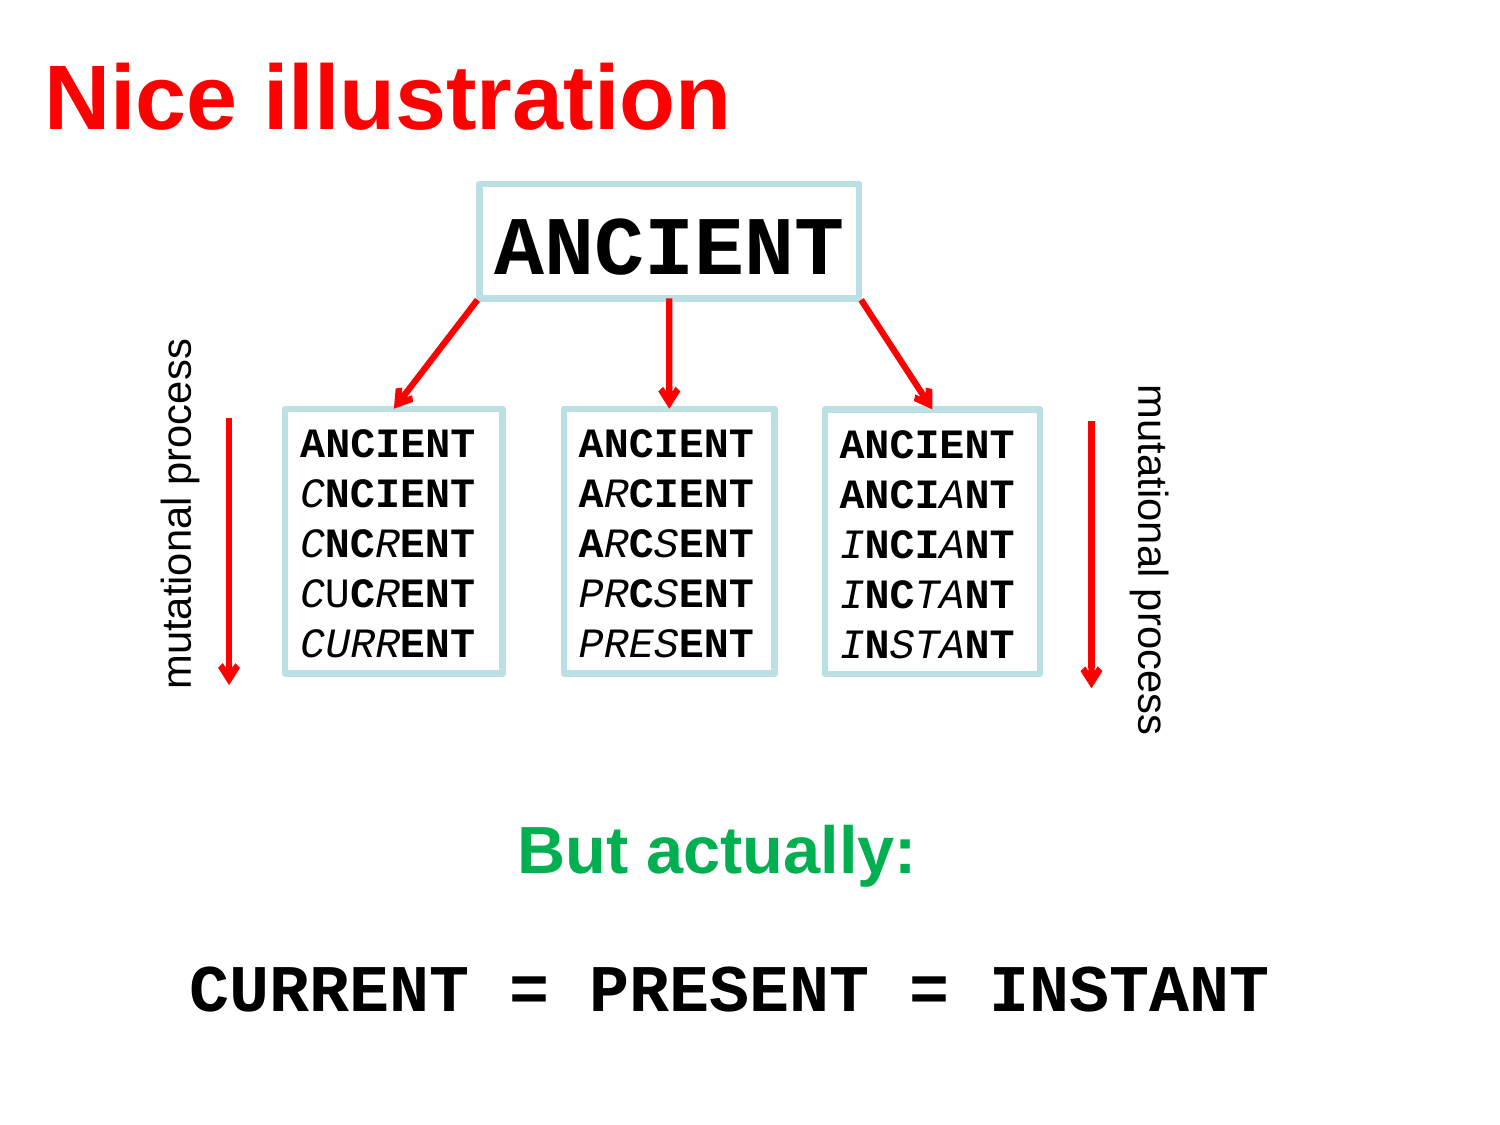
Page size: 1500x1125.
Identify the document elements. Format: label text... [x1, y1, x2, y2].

text_box ANCIENT CNCIENT CNCRENT CUCRENT CURRENT [285, 408, 503, 674]
text_box mutational process [1106, 370, 1188, 713]
title Nice illustration [29, 0, 1390, 187]
text_box mutational process [141, 362, 223, 705]
text_box But actually: [502, 799, 988, 895]
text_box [860, 299, 933, 410]
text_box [393, 299, 478, 409]
text_box CURRENT = PRESENT = INSTANT [174, 937, 1375, 1033]
text_box ANCIENT [479, 187, 860, 299]
text_box ANCIENT ARCIENT ARCSENT PRCSENT PRESENT [564, 408, 775, 674]
text_box ANCIENT ANCIANT INCIANT INCTANT INSTANT [824, 409, 1040, 675]
